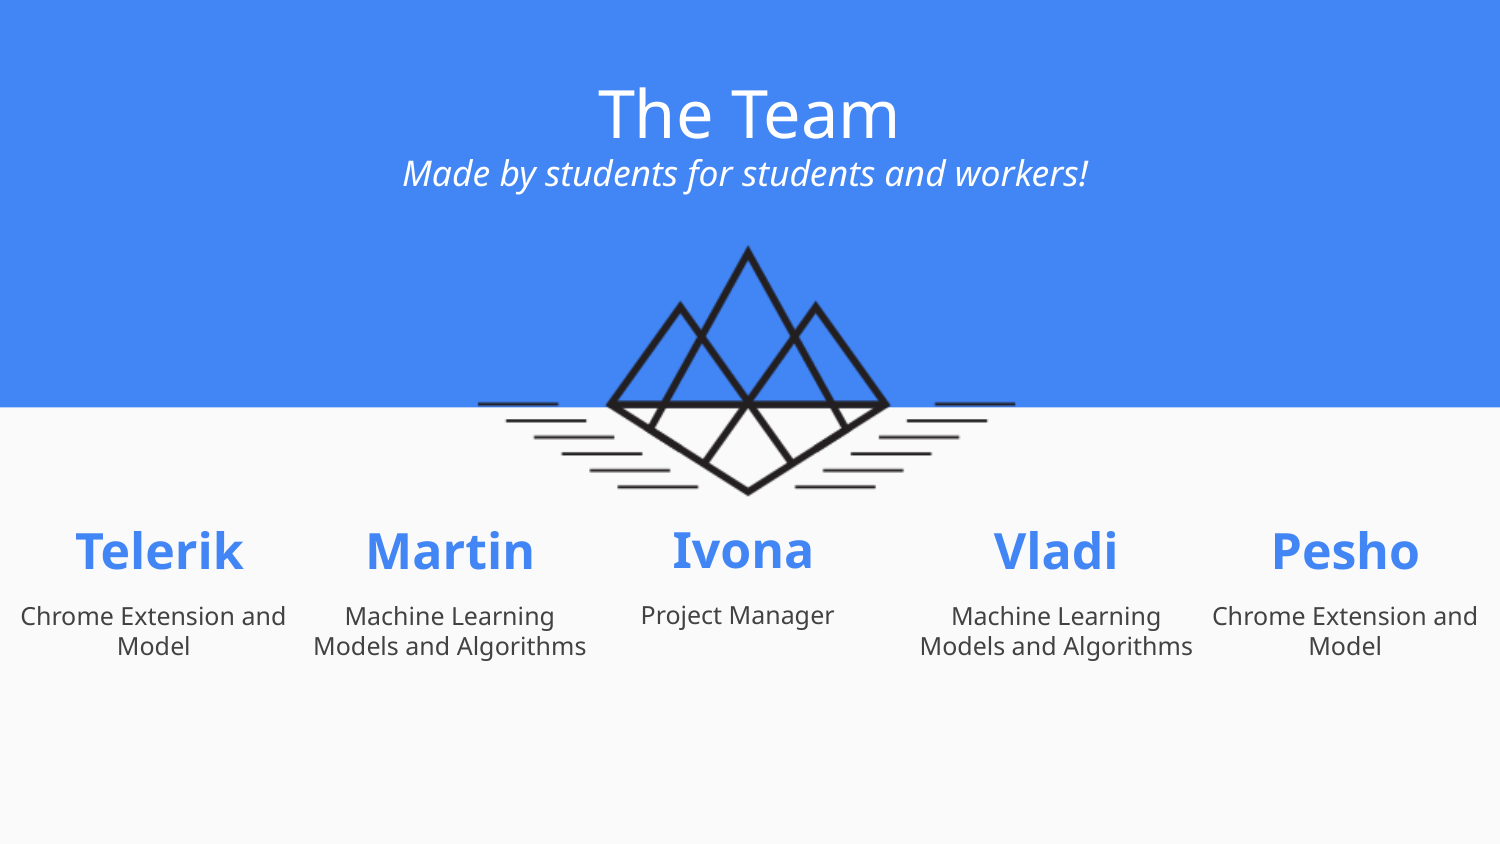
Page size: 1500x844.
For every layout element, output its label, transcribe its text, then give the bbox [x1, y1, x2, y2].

text_box Telerik [0, 499, 284, 585]
text_box Ivona [571, 519, 916, 594]
text_box Pesho [1179, 499, 1500, 585]
text_box Project Manager [571, 584, 904, 774]
text_box The Team Made by students for students and workers! [51, 56, 1449, 272]
text_box Chrome Extension and Model [1179, 585, 1500, 776]
text_box Machine Learning Models and Algorithms [284, 585, 616, 776]
text_box Martin [284, 499, 571, 585]
text_box Machine Learning Models and Algorithms [890, 585, 1179, 776]
text_box [0, 0, 1500, 408]
text_box Vladi [916, 499, 1179, 585]
picture [386, 241, 1125, 512]
text_box Chrome Extension and Model [0, 585, 284, 776]
